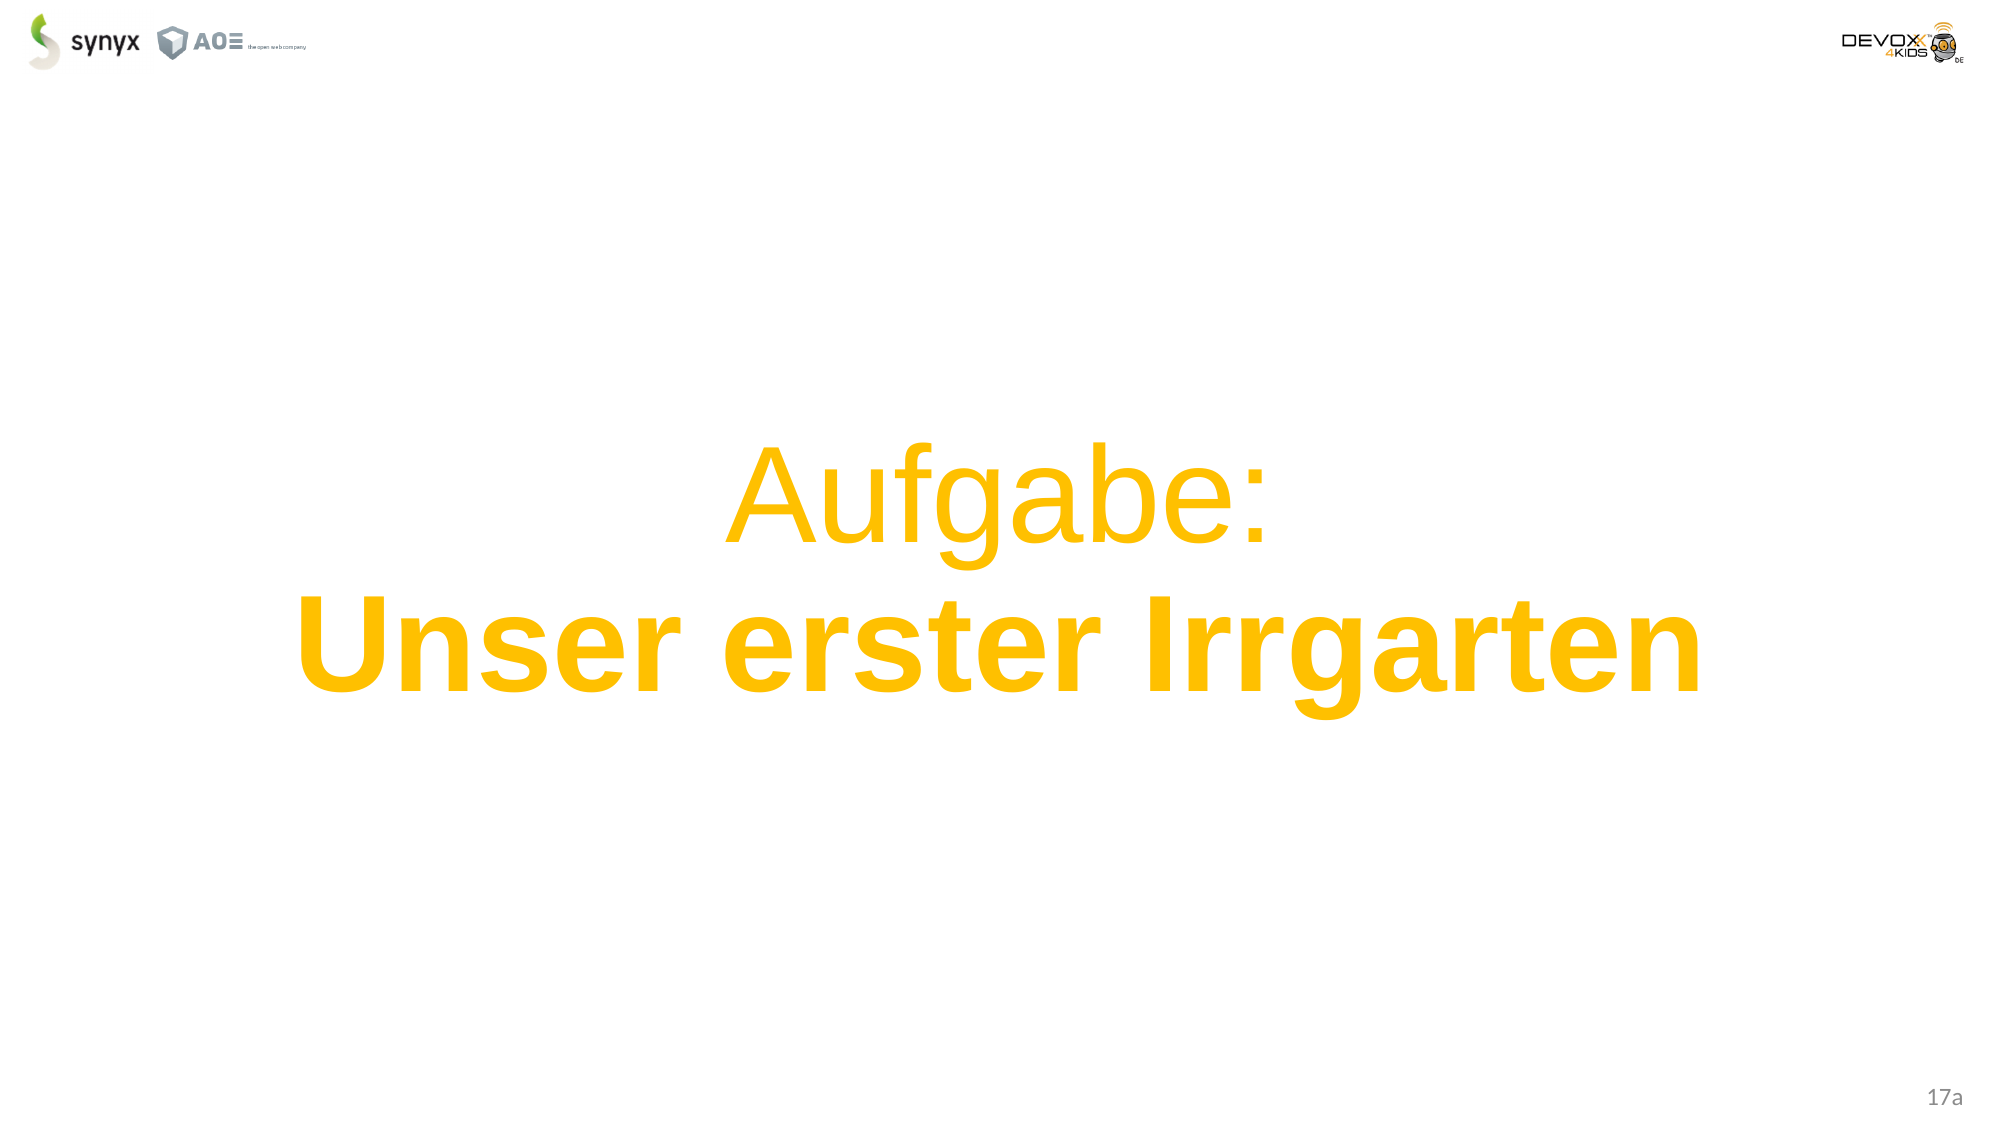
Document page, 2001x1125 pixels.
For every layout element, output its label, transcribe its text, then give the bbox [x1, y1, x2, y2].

title Aufgabe: Unser erster Irrgarten [46, 416, 1955, 722]
picture [1839, 20, 1965, 64]
picture [22, 9, 313, 74]
